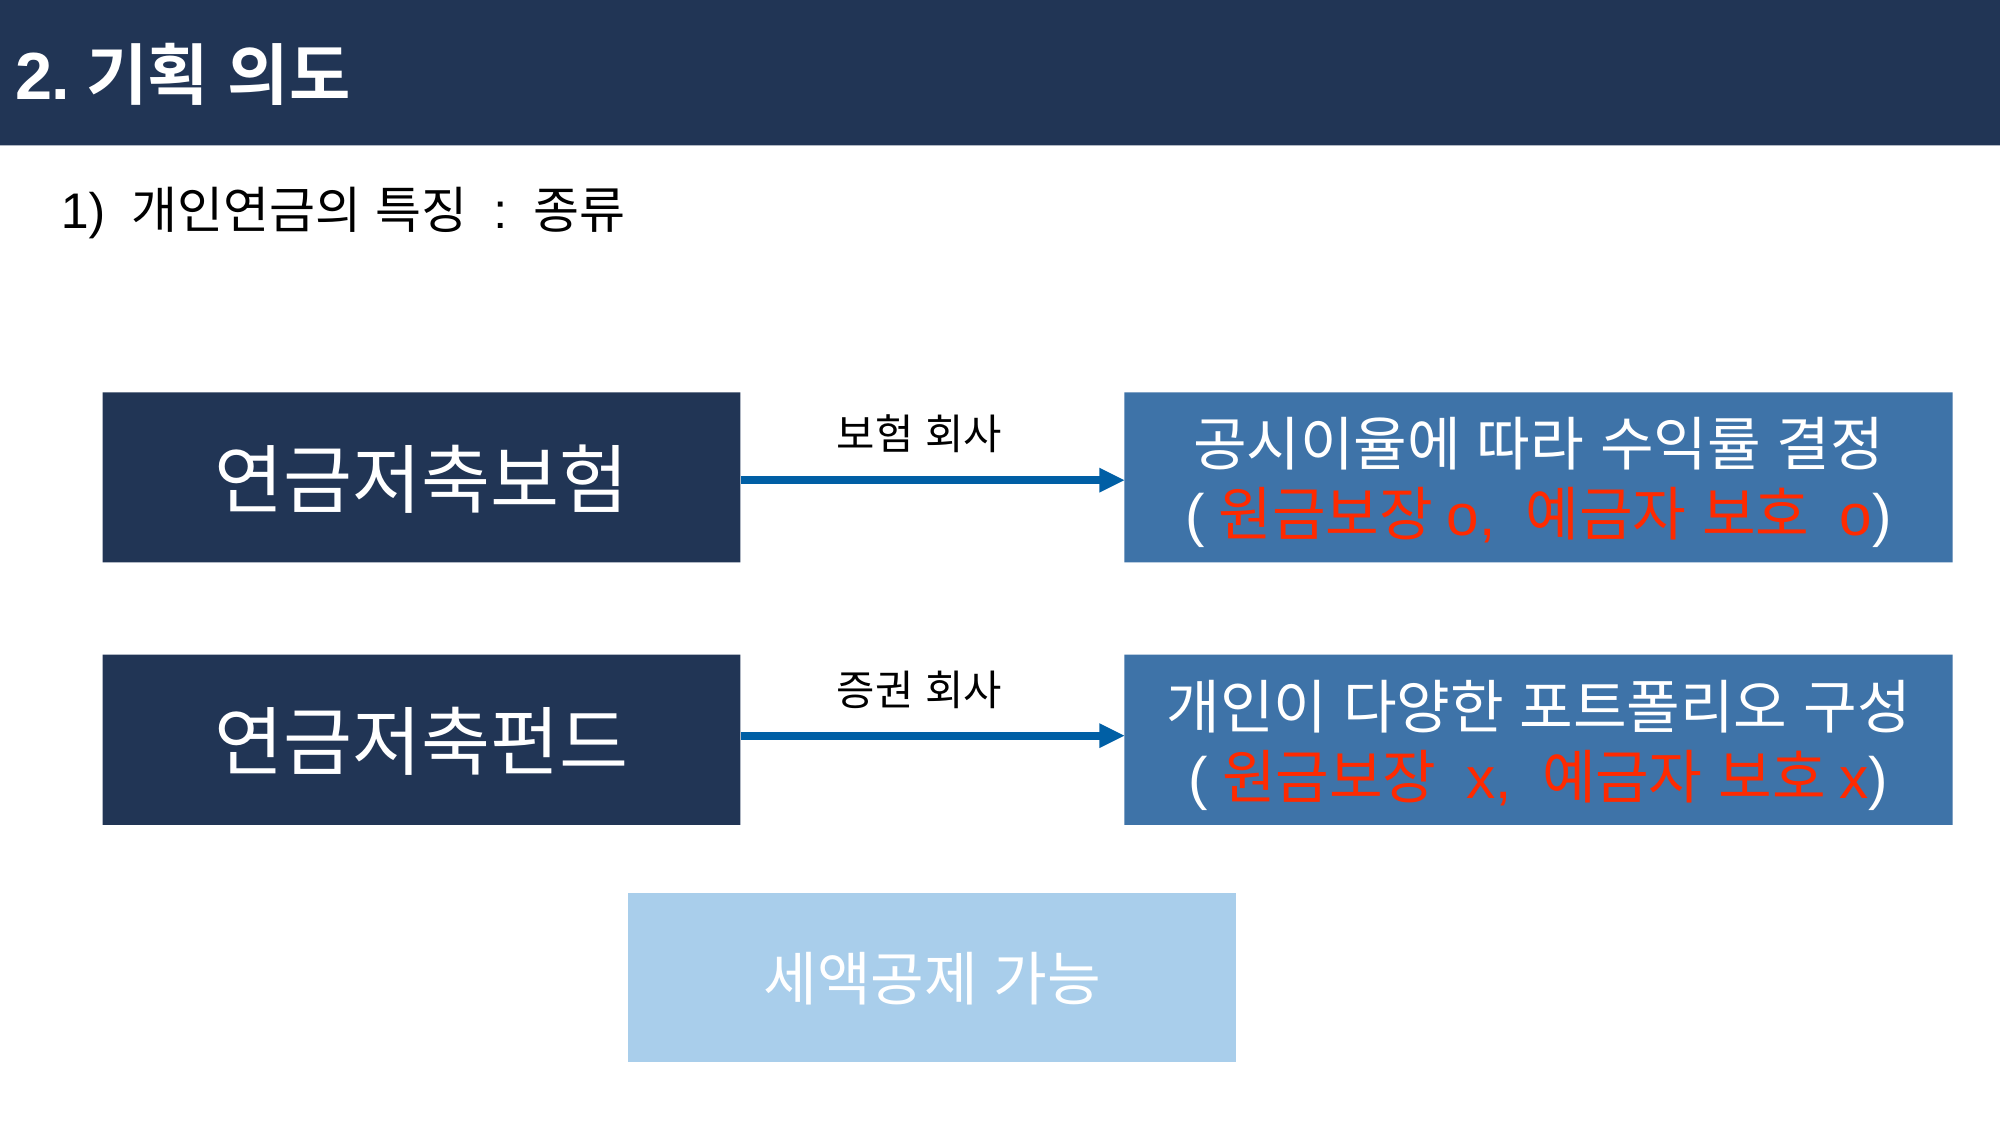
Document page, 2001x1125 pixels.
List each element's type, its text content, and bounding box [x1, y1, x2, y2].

text_box 증권 회사 [819, 656, 1020, 722]
text_box 연금저축보험 [102, 392, 741, 563]
text_box 공시이율에 따라 수익률 결정 (원금보장o, 예금자 보호 o) [1124, 392, 1953, 563]
text_box 세액공제 가능 [629, 893, 1236, 1061]
text_box 개인이 다양한 포트폴리오 구성 (원금보장 x, 예금자 보호x) [1124, 654, 1953, 825]
text_box 2.기획 의도 [0, 0, 2000, 146]
text_box 연금저축펀드 [102, 654, 741, 825]
text_box 1) 개인연금의 특징 : 종류 [45, 170, 1757, 246]
text_box 보험 회사 [819, 400, 1020, 466]
